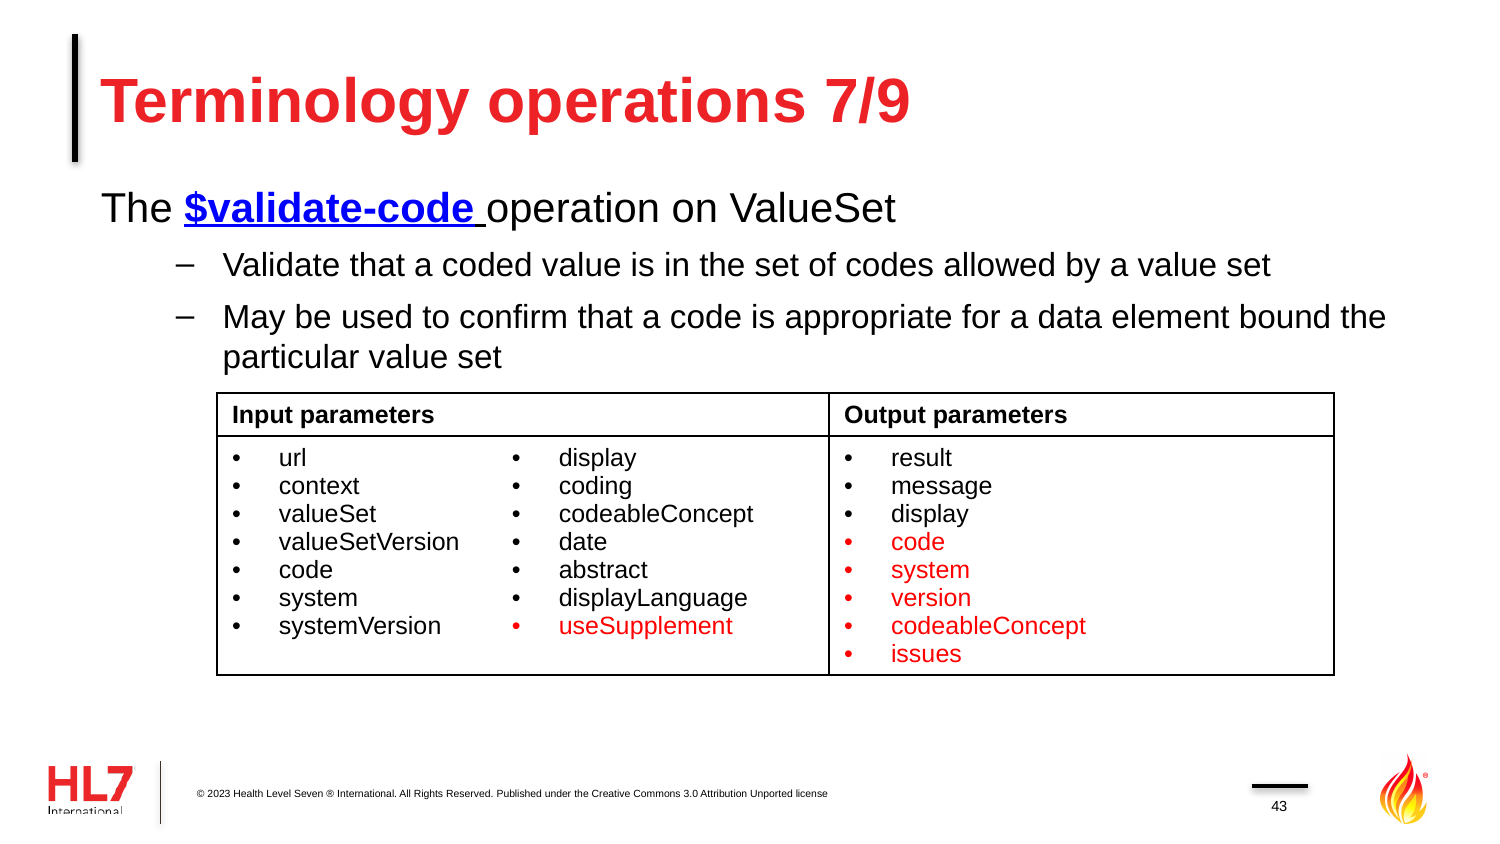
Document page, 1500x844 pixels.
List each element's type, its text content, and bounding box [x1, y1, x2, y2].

list The $validate-code operation on ValueSet Validate that a coded value is in the set of codes allowed by a value set May be used to confirm that a code is appropriate for a data element bound the particular value set [100, 180, 1451, 765]
footer © 2023 Health Level Seven ® International. All Rights Reserved. Published under the Creative Commons 3.0 Attribution Unported license [196, 786, 941, 813]
picture [1380, 765, 1428, 824]
slide_number 43 [1257, 788, 1302, 815]
table_header Output parameters [830, 394, 1333, 435]
title Terminology operations 7/9 [100, 33, 1451, 163]
table_header Input parameters [218, 394, 828, 435]
table_cell url context valueSet valueSetVersion code system systemVersion [218, 437, 497, 674]
table_cell display coding codeableConcept date abstract displayLanguage useSupplement [497, 437, 828, 674]
table_cell result message display code system version codeableConcept issues [830, 437, 1333, 674]
